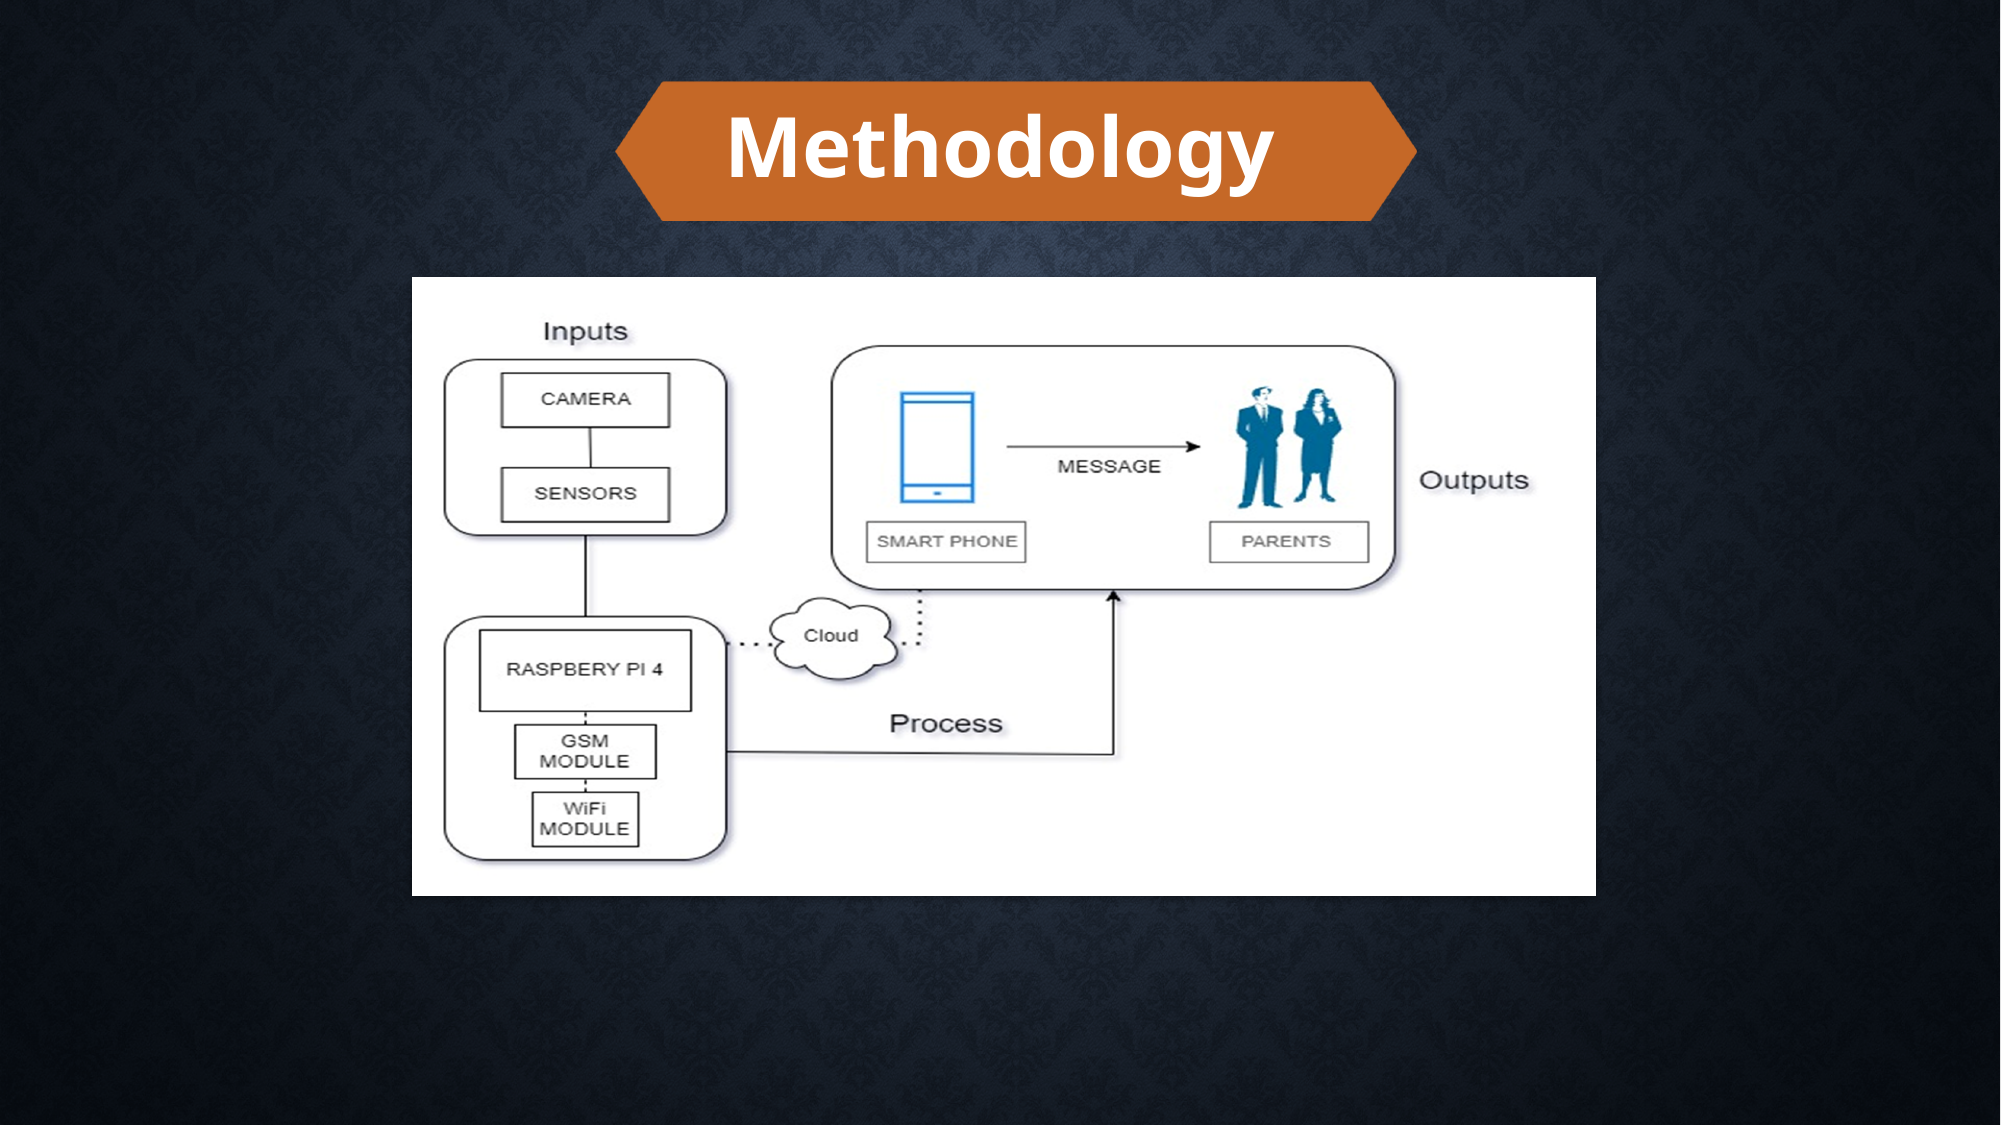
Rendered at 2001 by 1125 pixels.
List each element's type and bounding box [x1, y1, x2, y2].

picture [614, 74, 1417, 221]
picture [425, 291, 1582, 882]
